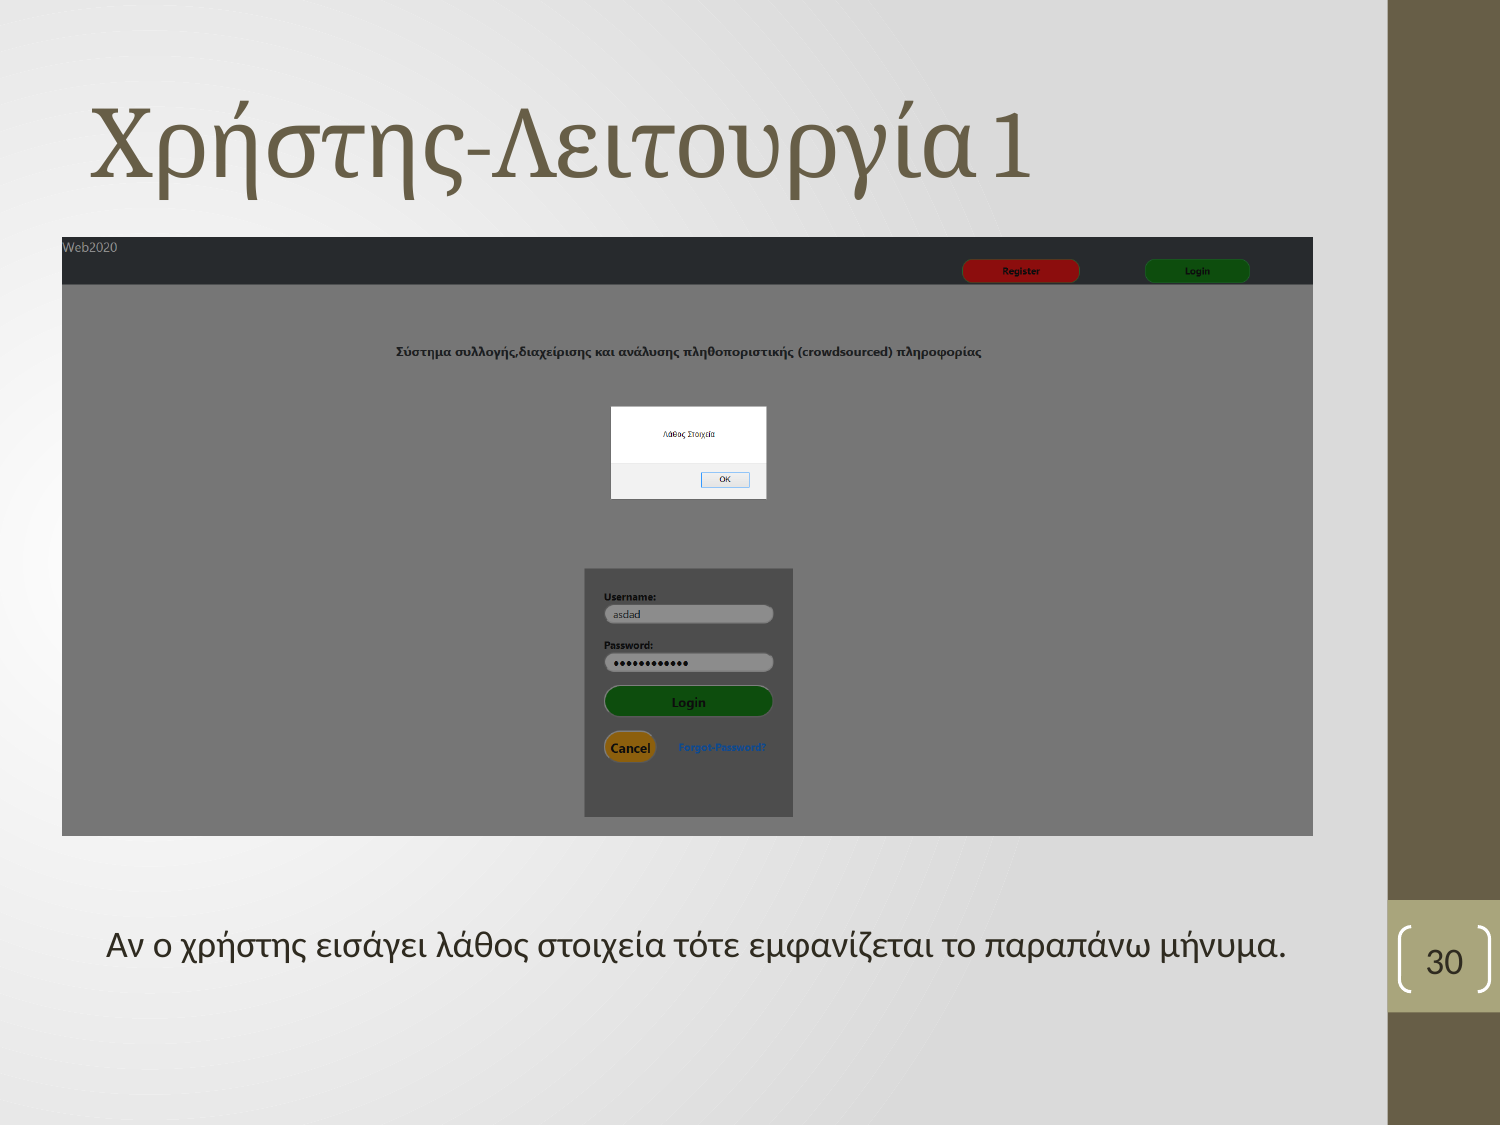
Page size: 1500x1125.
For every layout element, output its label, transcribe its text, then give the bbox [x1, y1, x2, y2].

text_box Αν ο χρήστης εισάγει λάθος στοιχεία τότε εμφανίζεται το παραπάνω μήνυμα. [91, 912, 1304, 973]
title Χρήστης-Λειτουργία 1 [75, 45, 1325, 233]
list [61, 236, 1313, 836]
slide_number 30 [1397, 925, 1492, 994]
